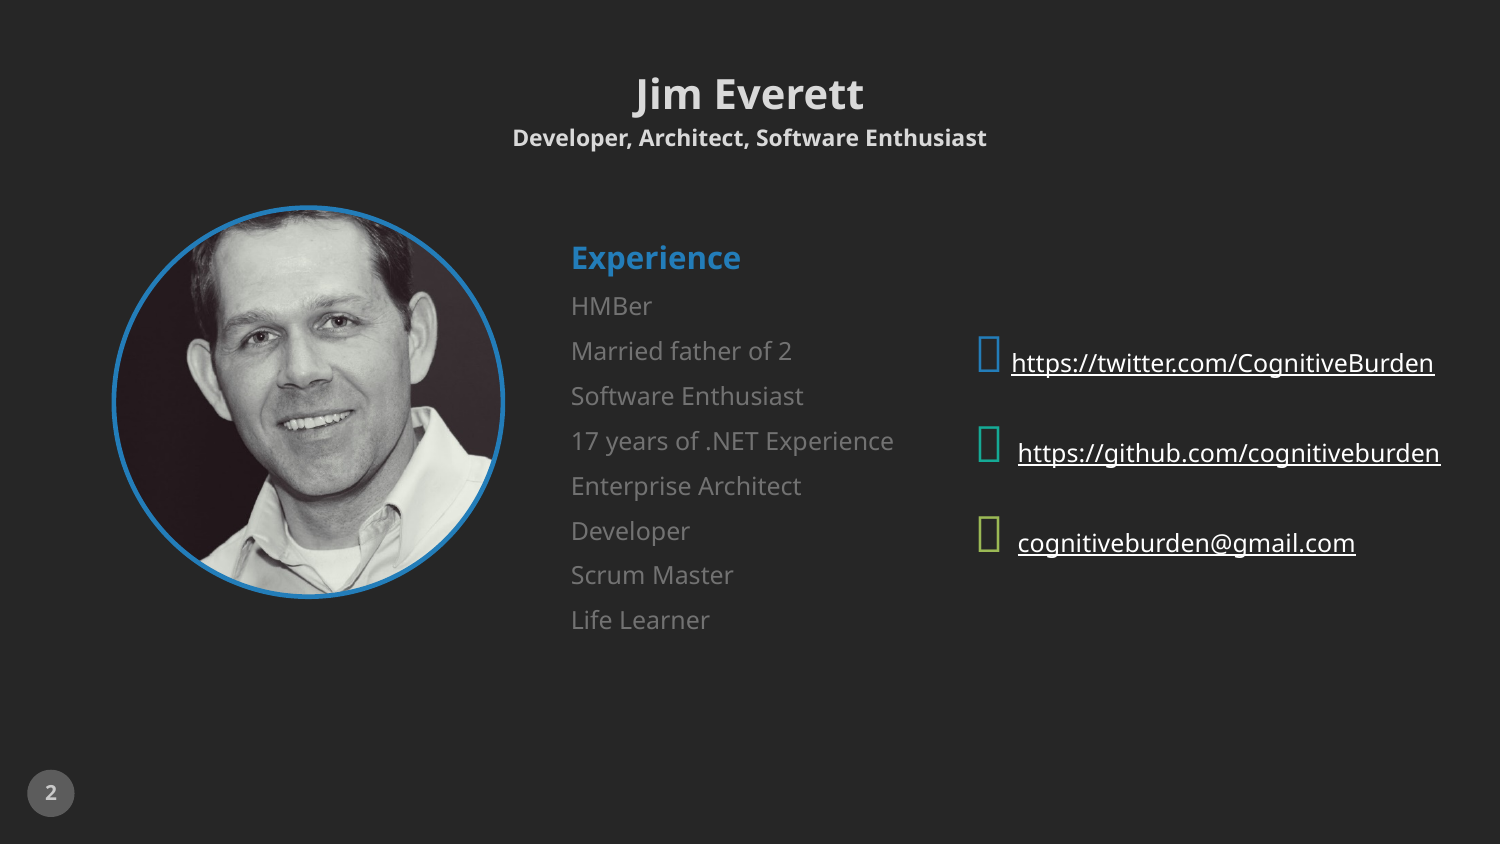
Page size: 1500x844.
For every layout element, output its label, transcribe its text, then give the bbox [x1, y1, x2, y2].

picture [113, 207, 504, 597]
text_box Experience HMBer Married father of 2 Software Enthusiast 17 years of .NET Experience Enterprise Architect Developer Scrum Master Life Learner [555, 211, 945, 643]
list Developer, Architect, Software Enthusiast [412, 121, 1088, 155]
text_box  https://twitter.com/CognitiveBurden  https://github.com/cognitiveburden  cognitiveburden@gmail.com [959, 284, 1466, 615]
title Jim Everett [287, 63, 1213, 122]
slide_number 2 [13, 770, 89, 816]
